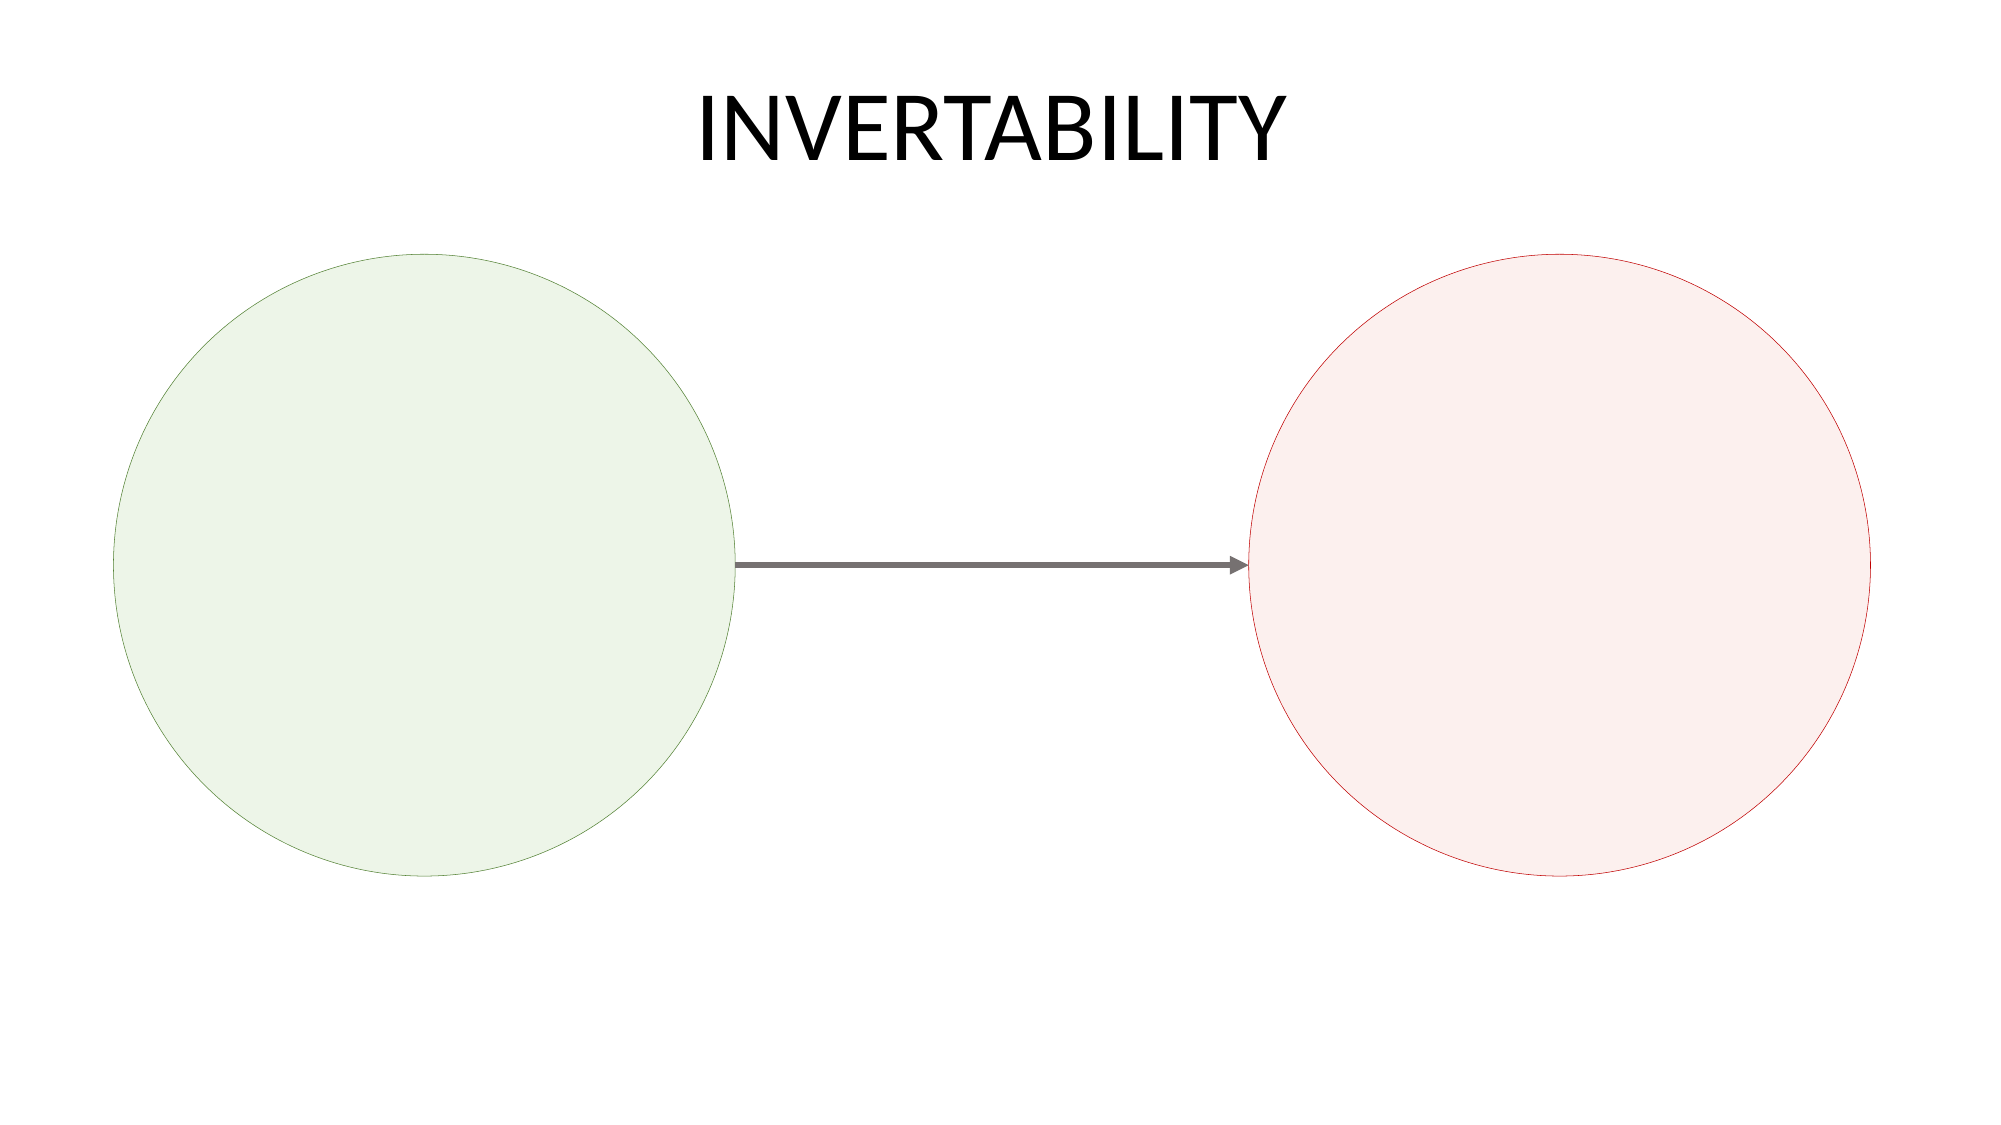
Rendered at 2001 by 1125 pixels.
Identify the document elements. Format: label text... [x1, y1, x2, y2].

text_box [1247, 253, 1872, 878]
text_box INVERTABILITY [681, 53, 1303, 189]
text_box [112, 253, 737, 878]
